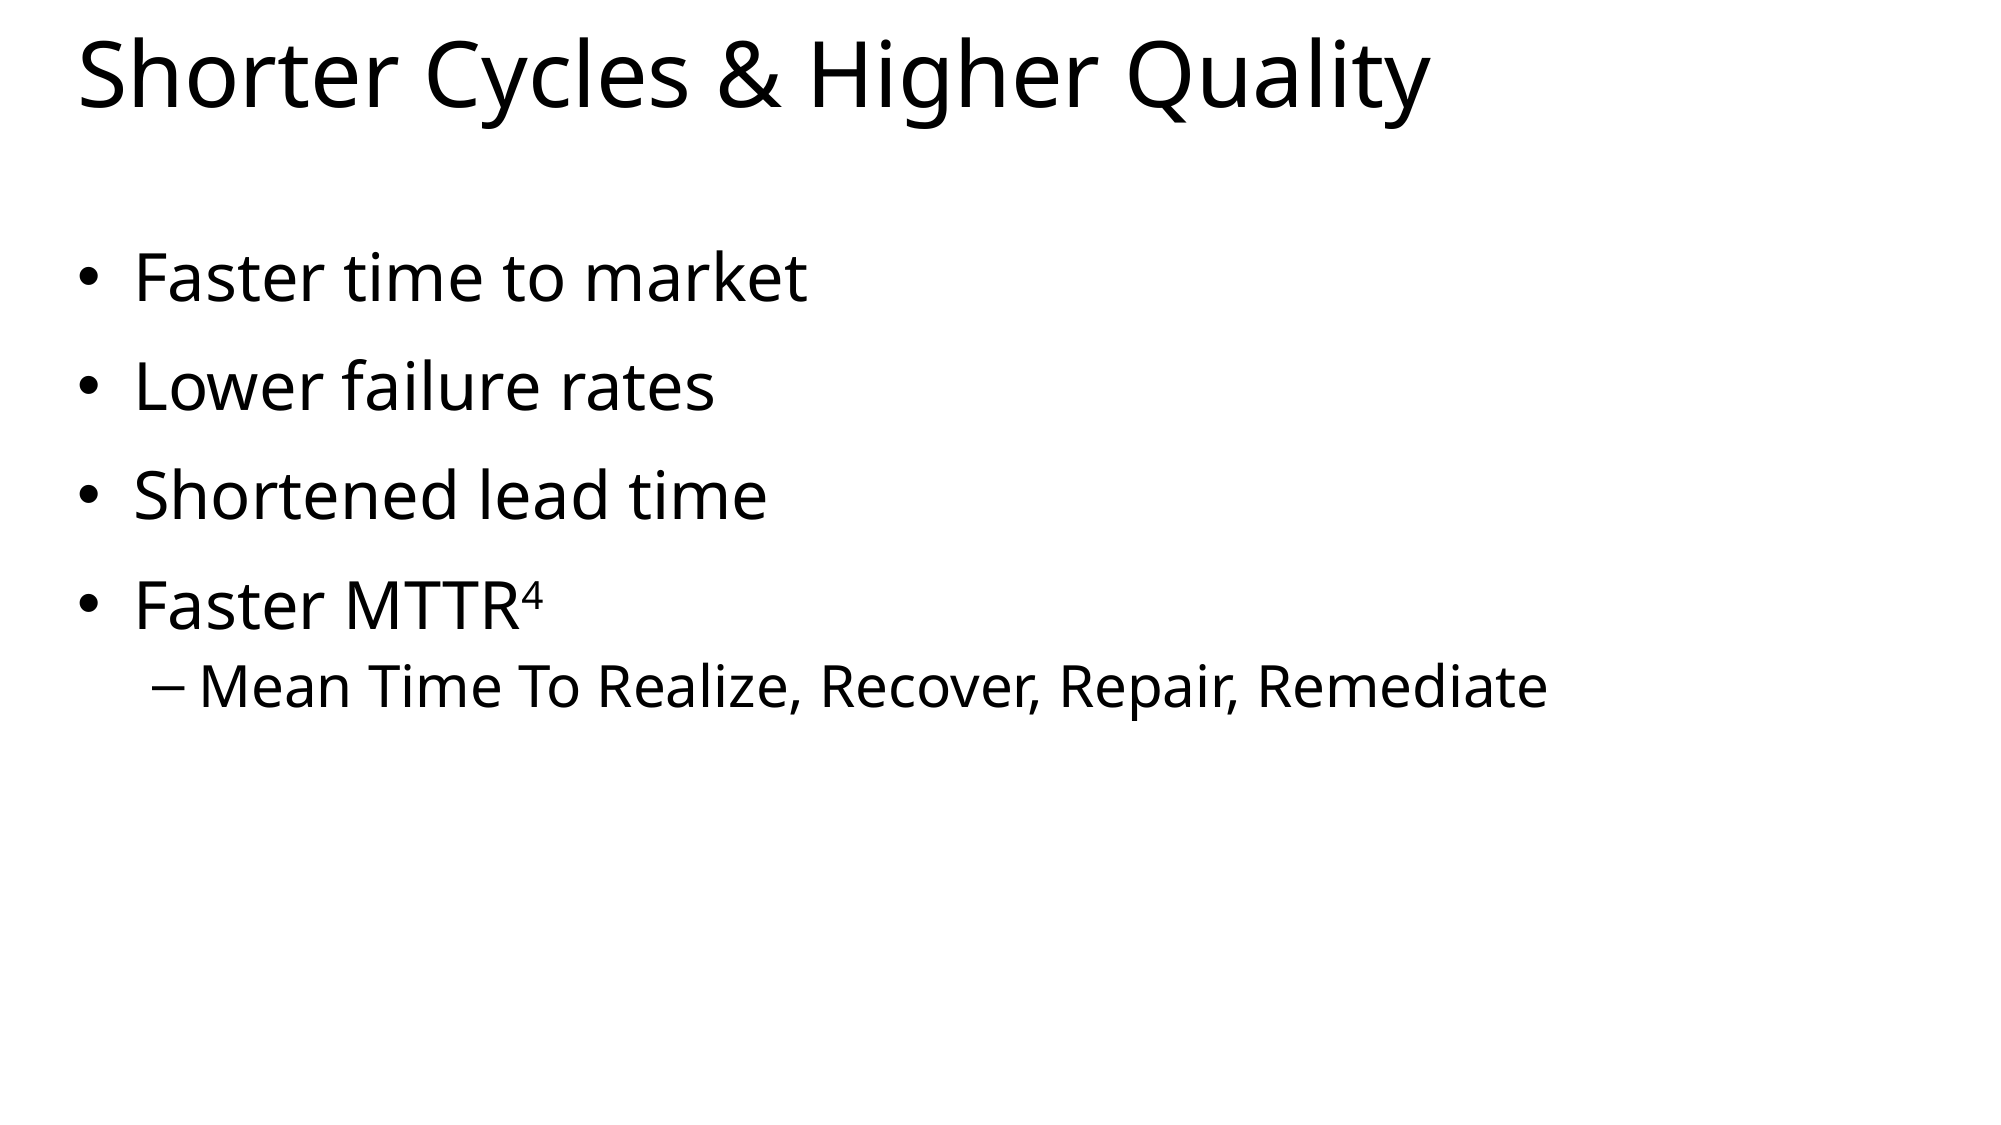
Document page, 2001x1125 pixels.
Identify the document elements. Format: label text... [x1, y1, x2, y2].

title Shorter Cycles & Higher Quality [62, 29, 1612, 205]
list Faster time to market Lower failure rates Shortened lead time Faster MTTR4 Mean Time To Realize, Recover, Repair, Remediate [62, 227, 1953, 1096]
